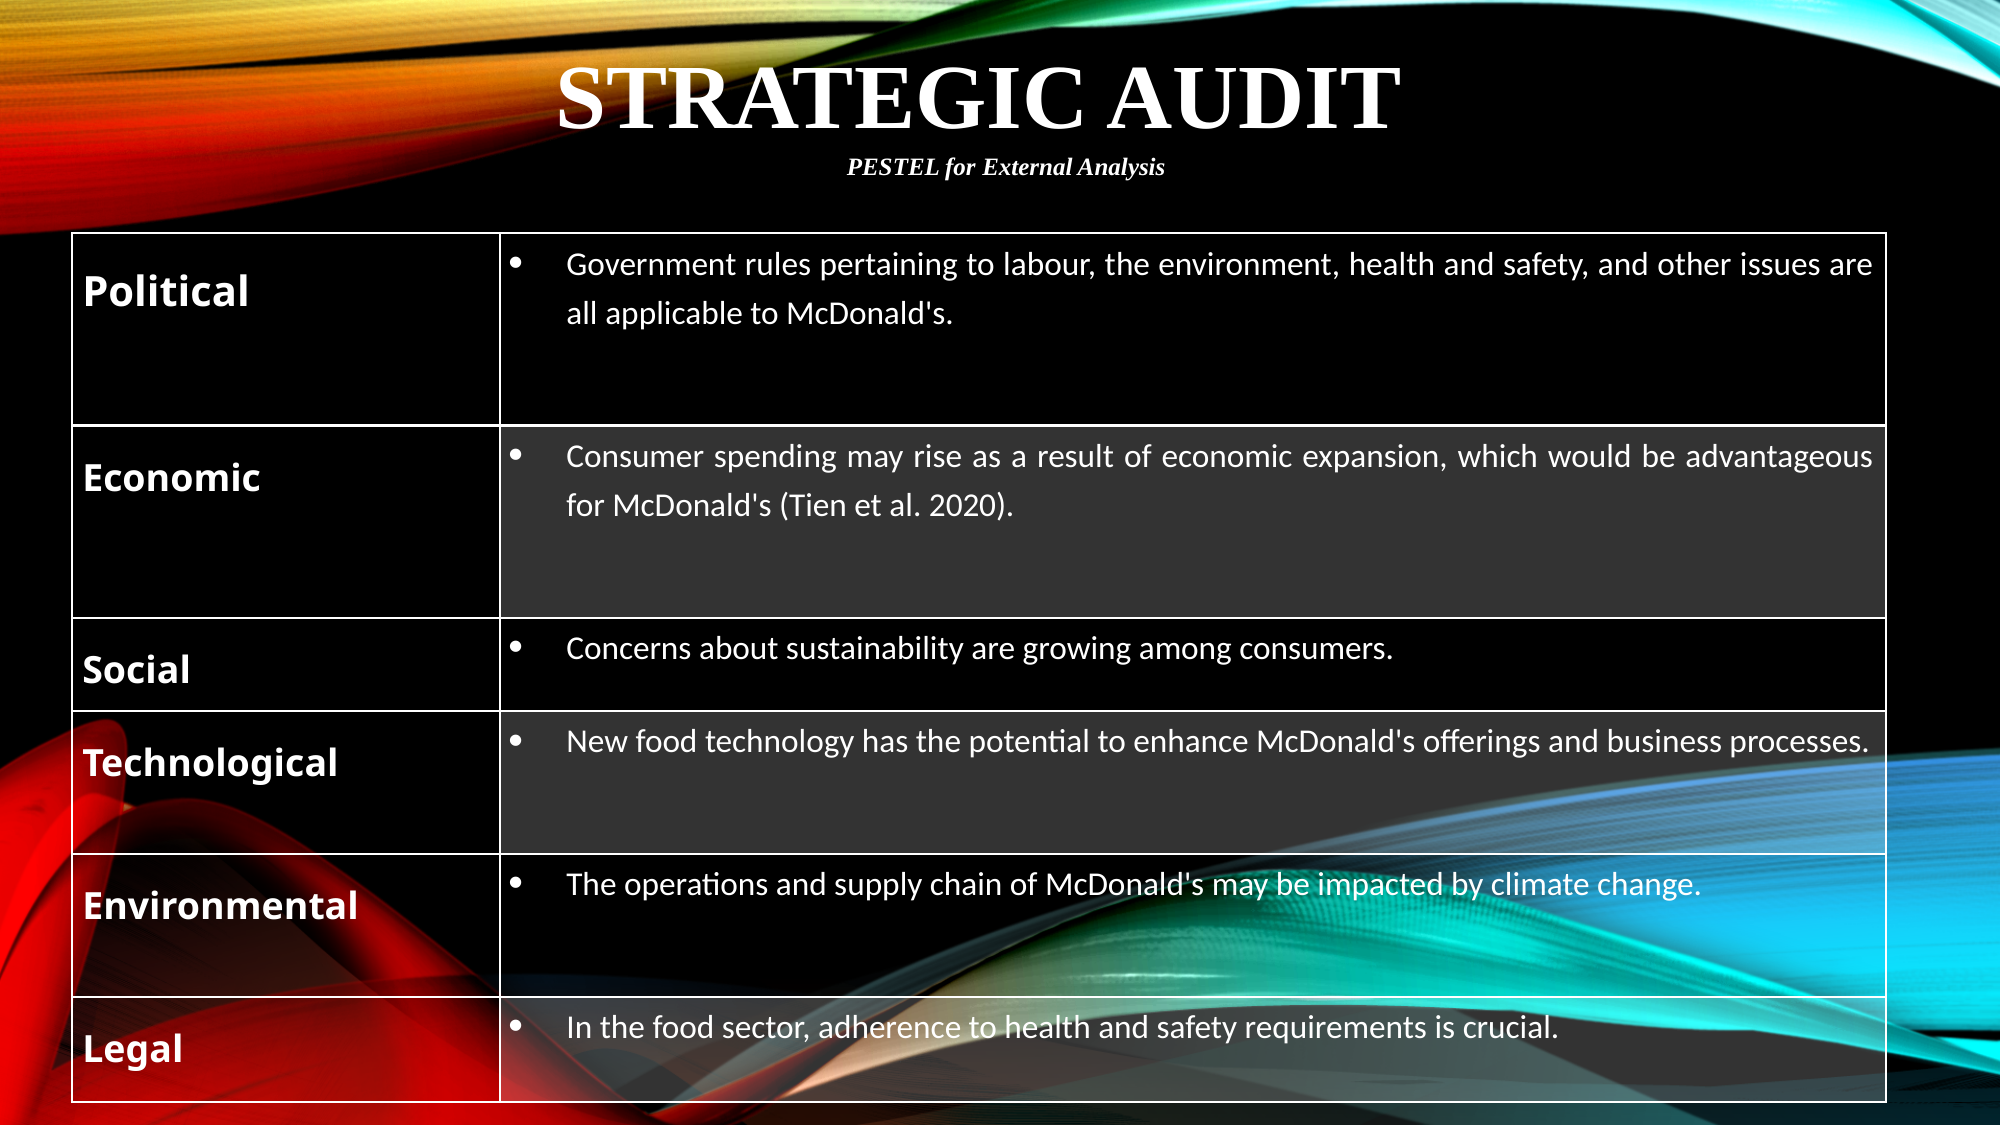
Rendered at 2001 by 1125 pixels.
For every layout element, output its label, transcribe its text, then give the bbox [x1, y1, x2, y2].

picture [1218, 0, 2000, 237]
table_cell Legal [73, 998, 499, 1101]
table_cell New food technology has the potential to enhance McDonald's offerings and business processes. [501, 712, 1885, 853]
table_header Government rules pertaining to labour, the environment, health and safety, and other issues are all applicable to McDonald's. [501, 234, 1885, 424]
picture [0, 717, 2000, 1125]
table_cell Concerns about sustainability are growing among consumers. [501, 619, 1885, 710]
subtitle PESTEL for External Analysis [831, 0, 1218, 232]
table_cell The operations and supply chain of McDonald's may be impacted by climate change. [501, 855, 1885, 996]
table_header Political [73, 234, 499, 424]
table_cell Social [73, 619, 499, 710]
table_cell In the food sector, adherence to health and safety requirements is crucial. [501, 998, 1885, 1101]
table_cell Environmental [73, 855, 499, 996]
table_cell Economic [73, 427, 499, 617]
title Strategic Audit [1218, 26, 1729, 157]
table_cell Consumer spending may rise as a result of economic expansion, which would be advantageous for McDonald's (Tien et al. 2020). [501, 427, 1885, 617]
table_cell Technological [73, 712, 499, 853]
picture [0, 0, 831, 237]
title Strategic Audit [228, 26, 831, 157]
